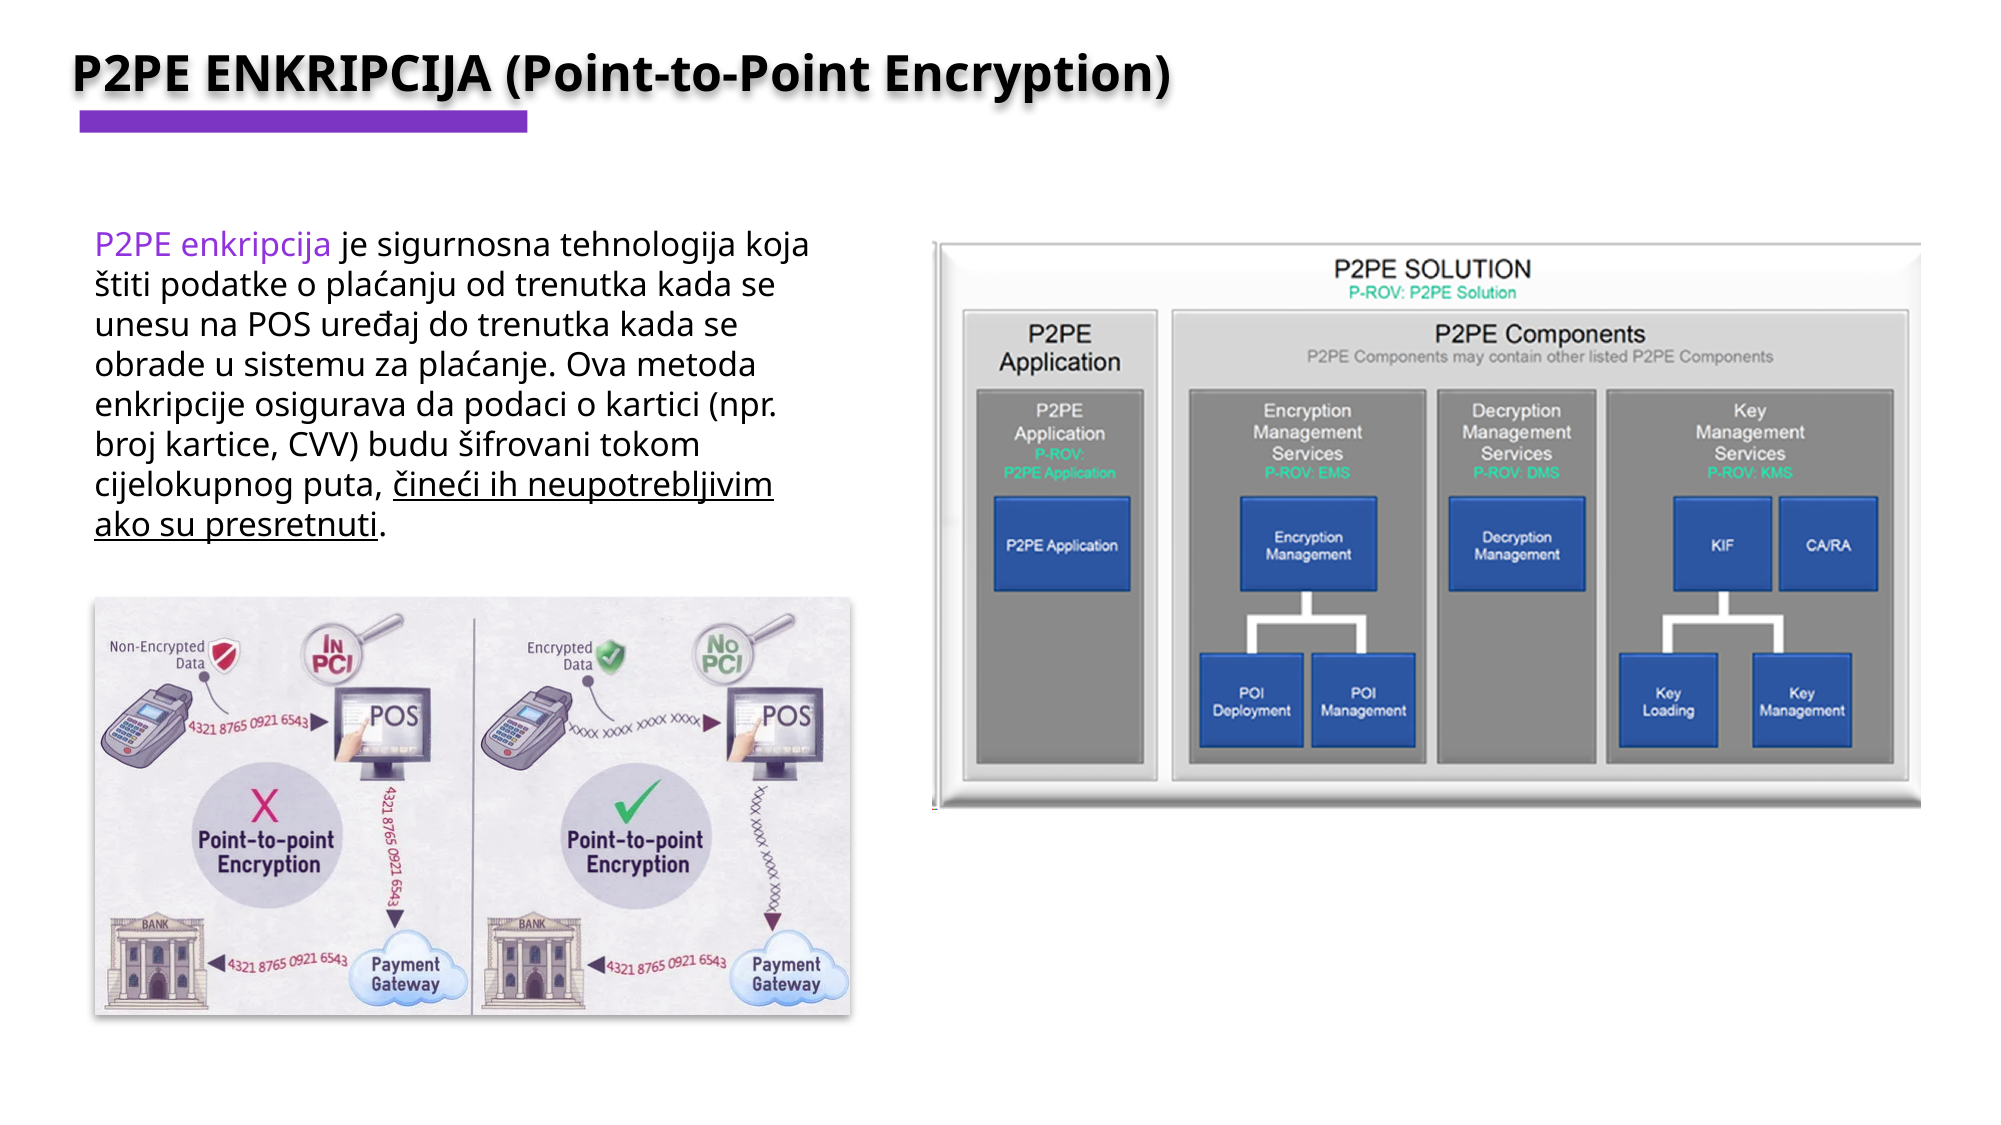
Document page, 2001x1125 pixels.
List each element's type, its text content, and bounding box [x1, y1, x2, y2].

picture [932, 239, 1921, 811]
text_box P2PE ENKRIPCIJA (Point-to-Point Encryption) [56, 34, 1364, 110]
text_box [79, 109, 529, 134]
picture [95, 597, 850, 1015]
text_box P2PE enkripcija je sigurnosna tehnologija koja štiti podatke o plaćanju od trenutka kada se unesu na POS uređaj do trenutka kada se obrade u sistemu za plaćanje. Ova metoda enkripcije osigurava da podaci o kartici (npr. broj kartice, CVV) budu šifrovani tokom cijelokupnog puta, čineći ih neupotrebljivim ako su presretnuti. [79, 216, 850, 551]
